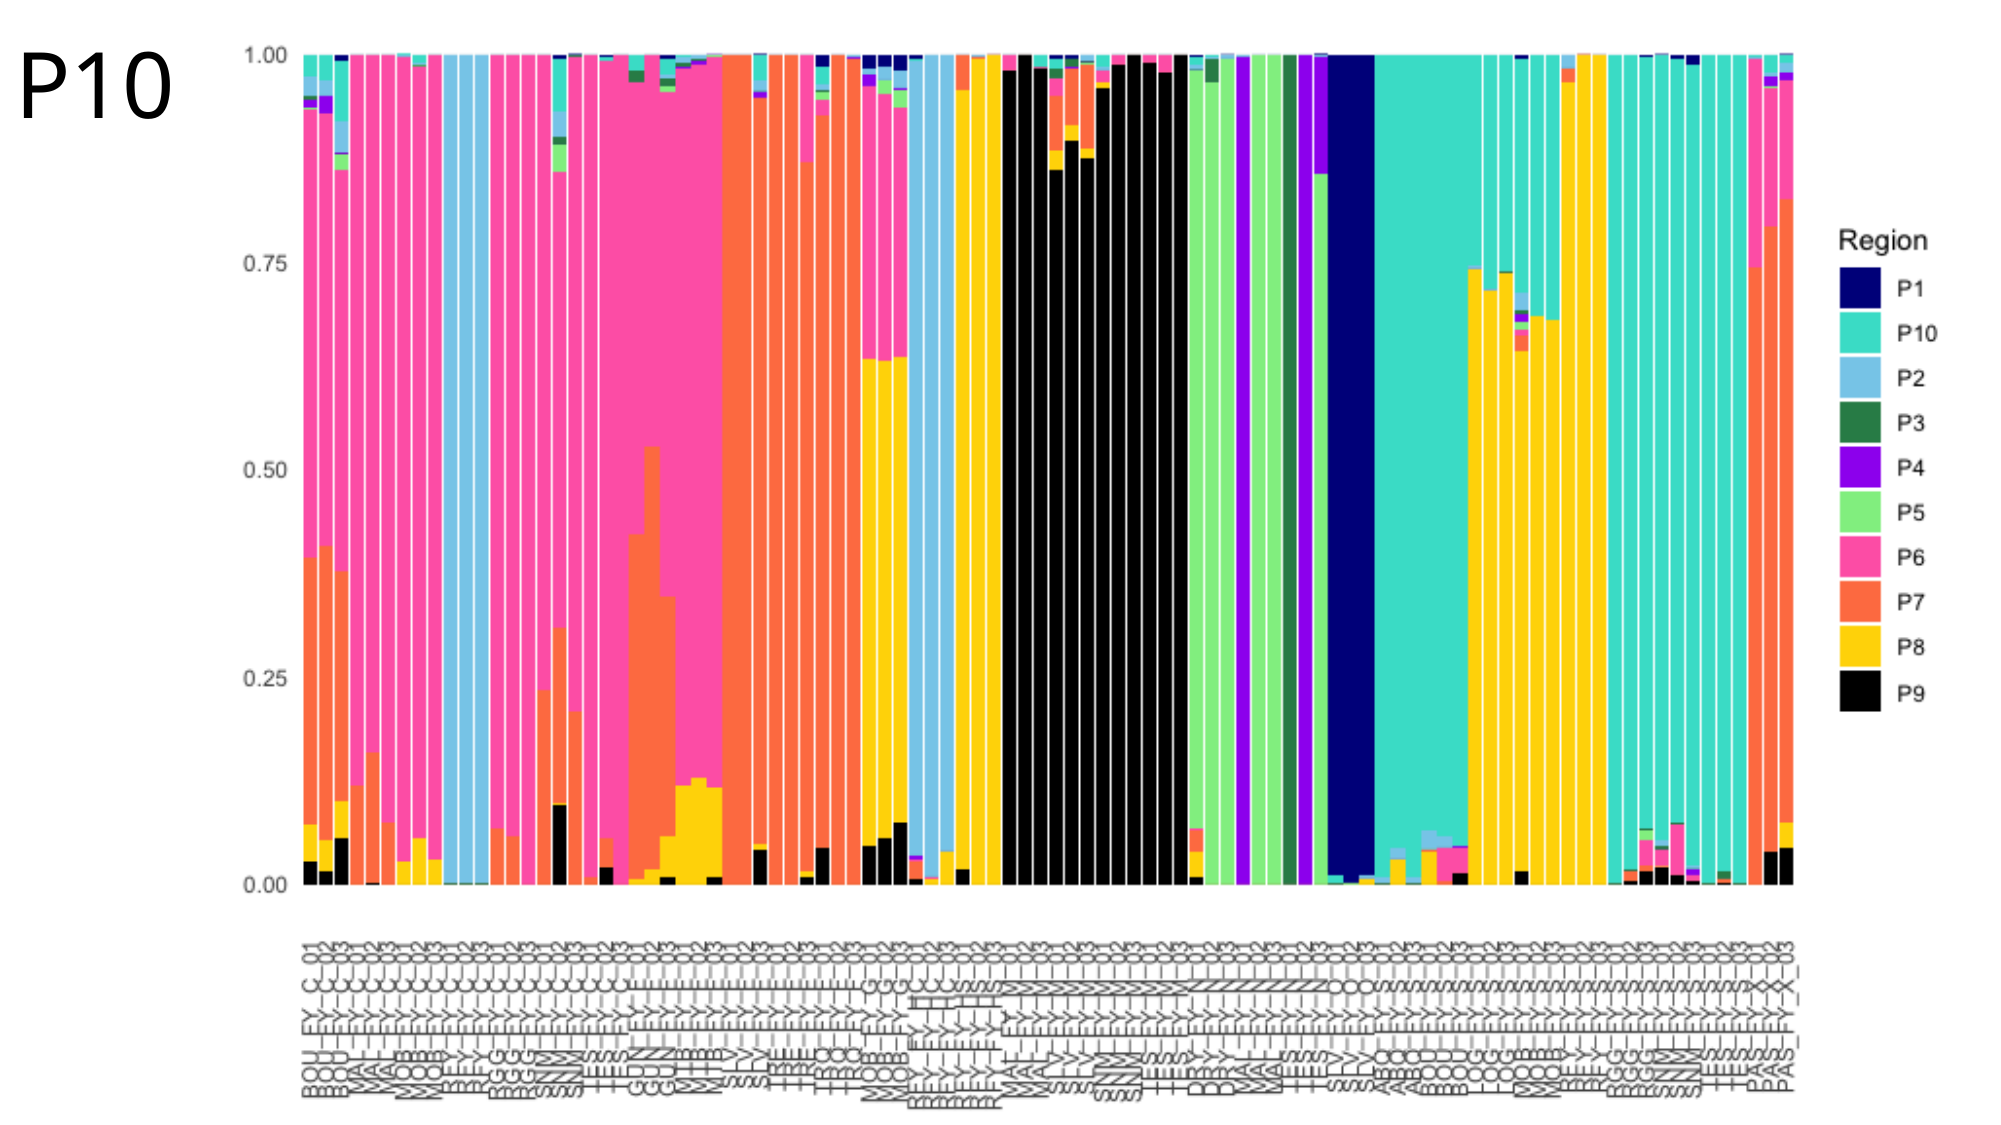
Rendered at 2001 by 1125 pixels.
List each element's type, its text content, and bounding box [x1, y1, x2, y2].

picture [230, 0, 1967, 1125]
title P10 [0, 0, 192, 178]
